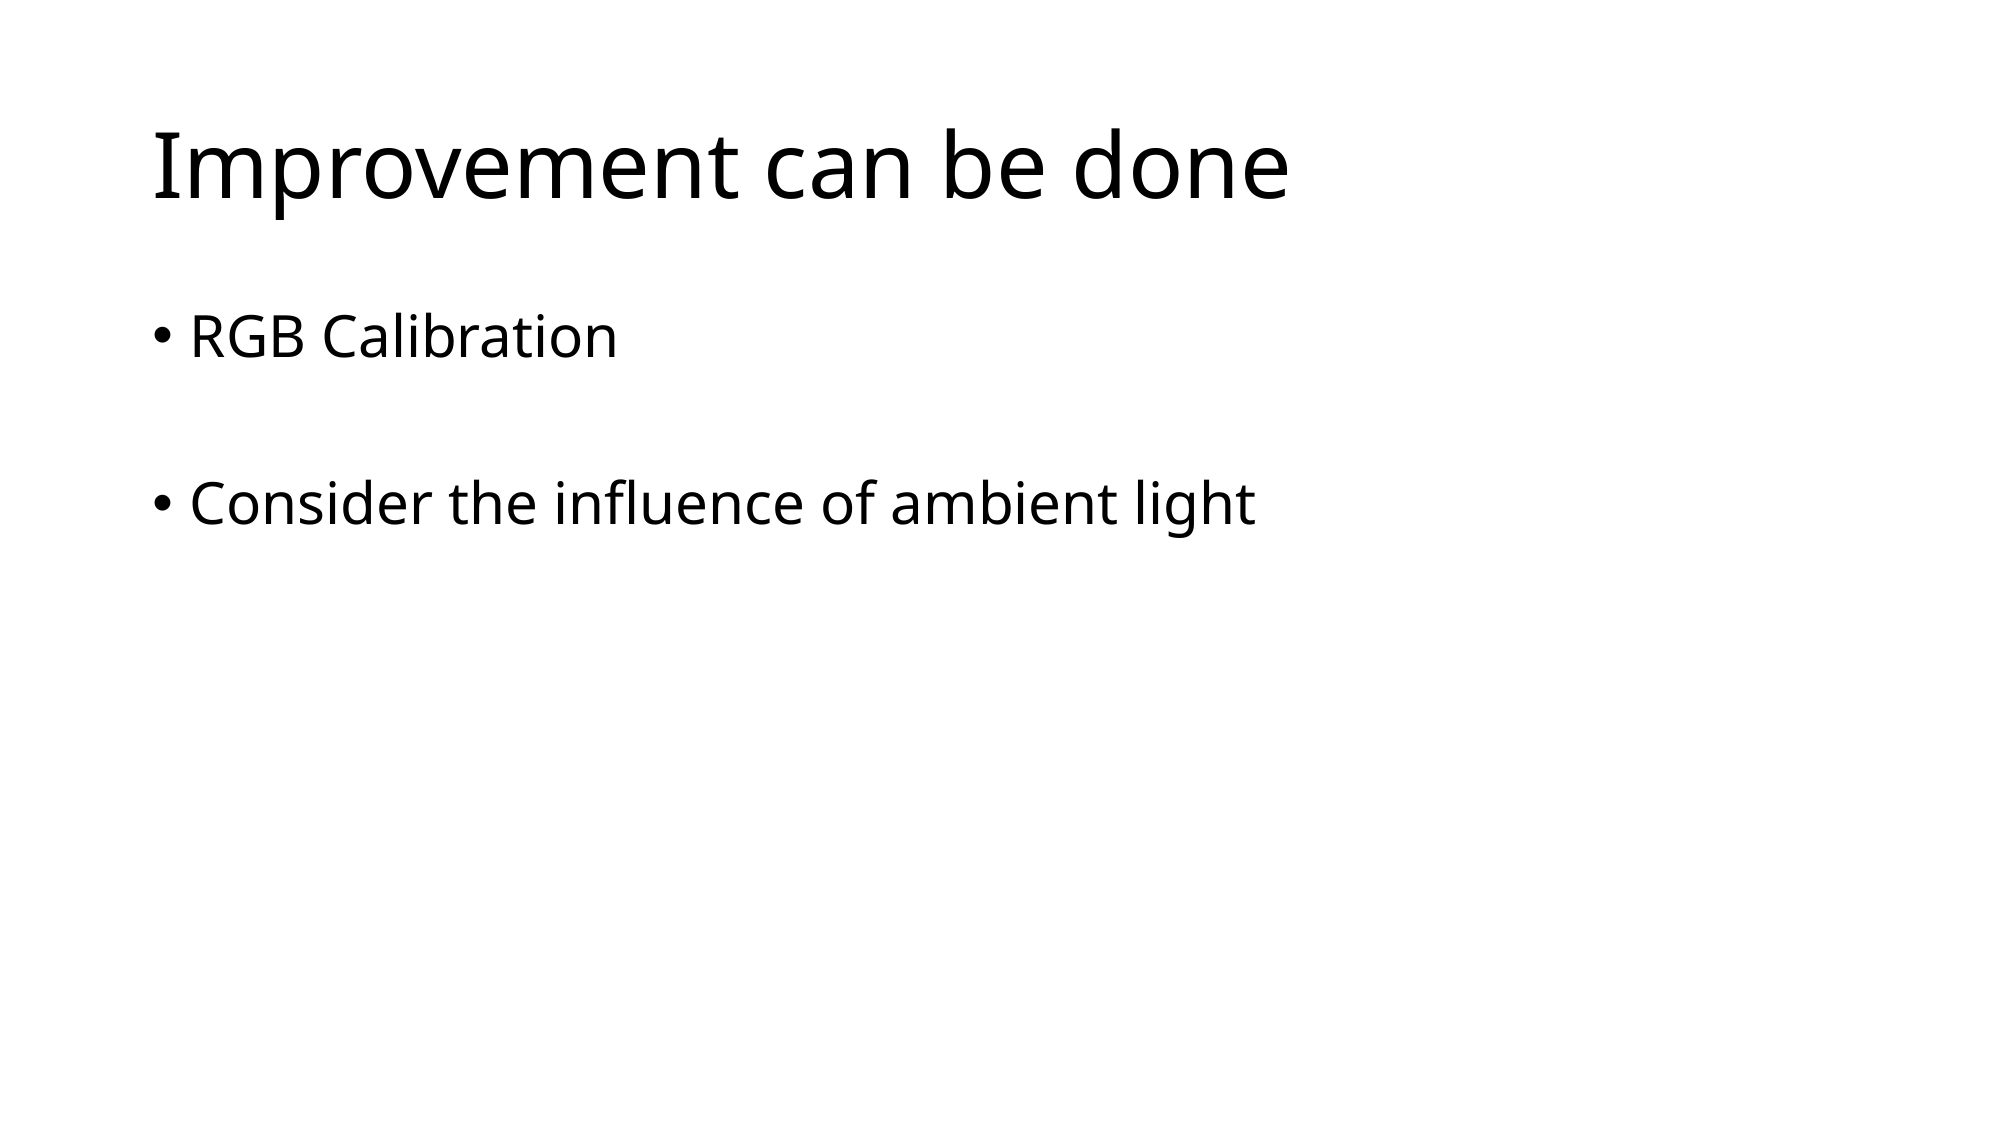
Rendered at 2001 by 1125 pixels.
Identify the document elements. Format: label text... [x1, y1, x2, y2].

title Improvement can be done [137, 59, 1863, 278]
list RGB Calibration Consider the influence of ambient light [137, 299, 1863, 1014]
